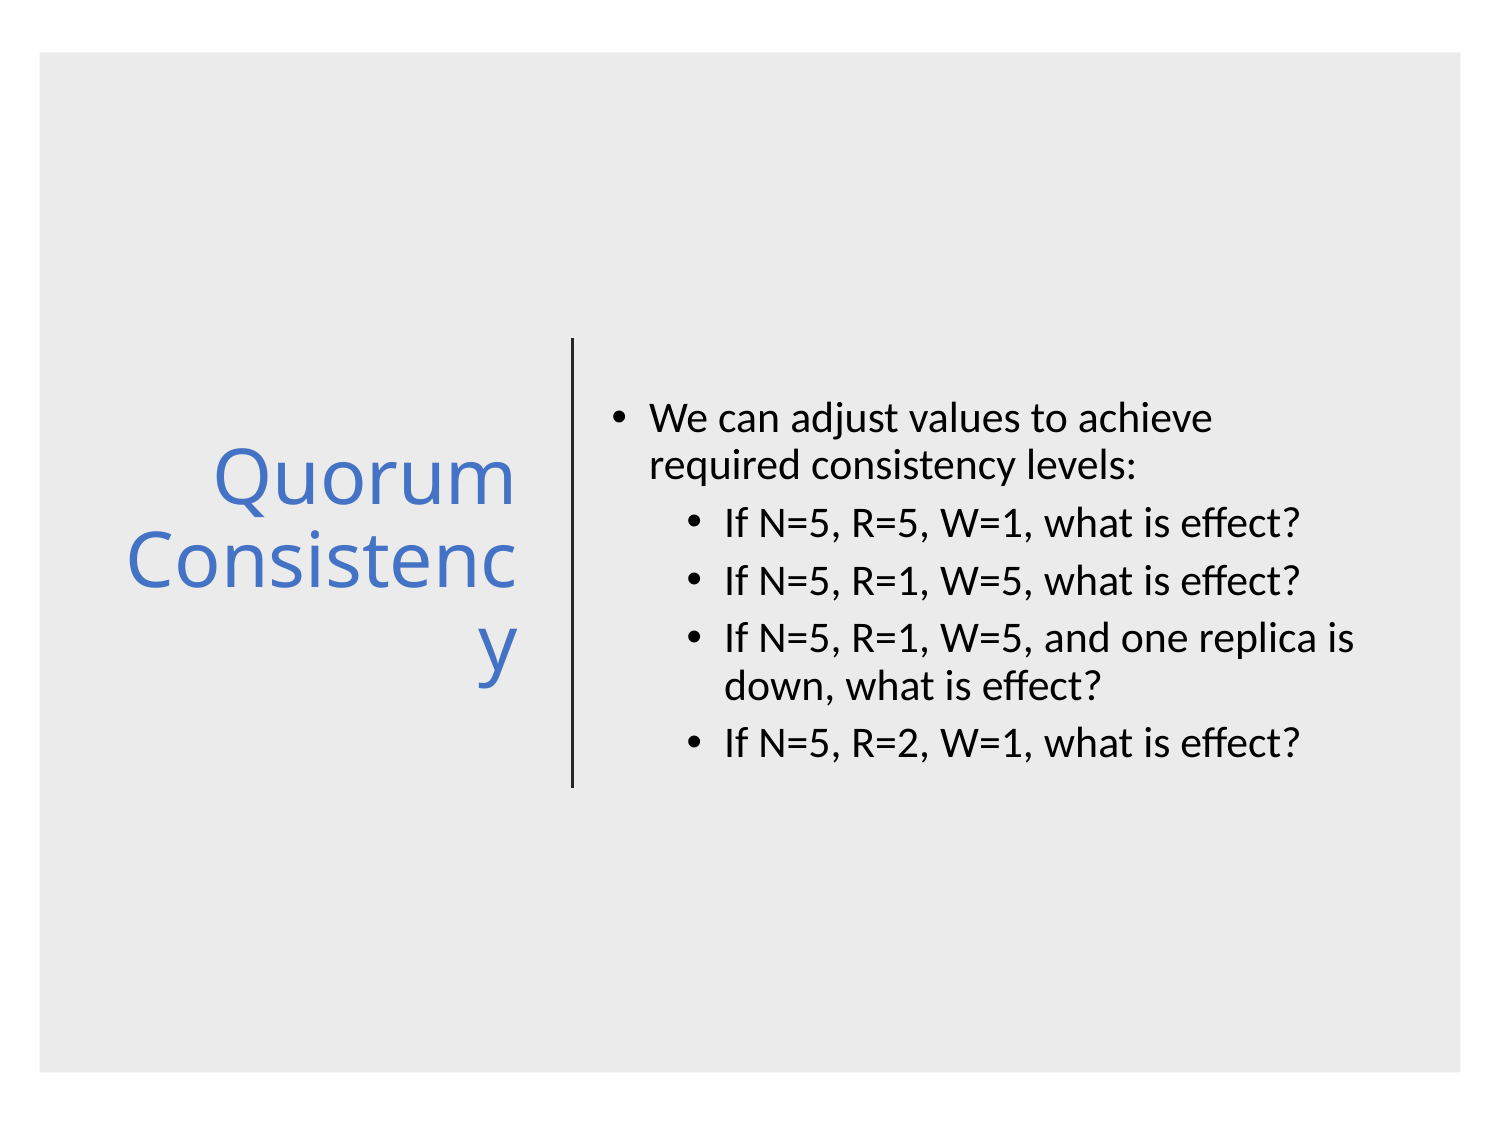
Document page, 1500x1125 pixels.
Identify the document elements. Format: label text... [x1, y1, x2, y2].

list We can adjust values to achieve required consistency levels: If N=5, R=5, W=1, what is effect? If N=5, R=1, W=5, what is effect? If N=5, R=1, W=5, and one replica is down, what is effect? If N=5, R=2, W=1, what is effect? [596, 387, 1382, 917]
title Quorum Consistency [103, 158, 533, 967]
text_box [38, 51, 1461, 1073]
